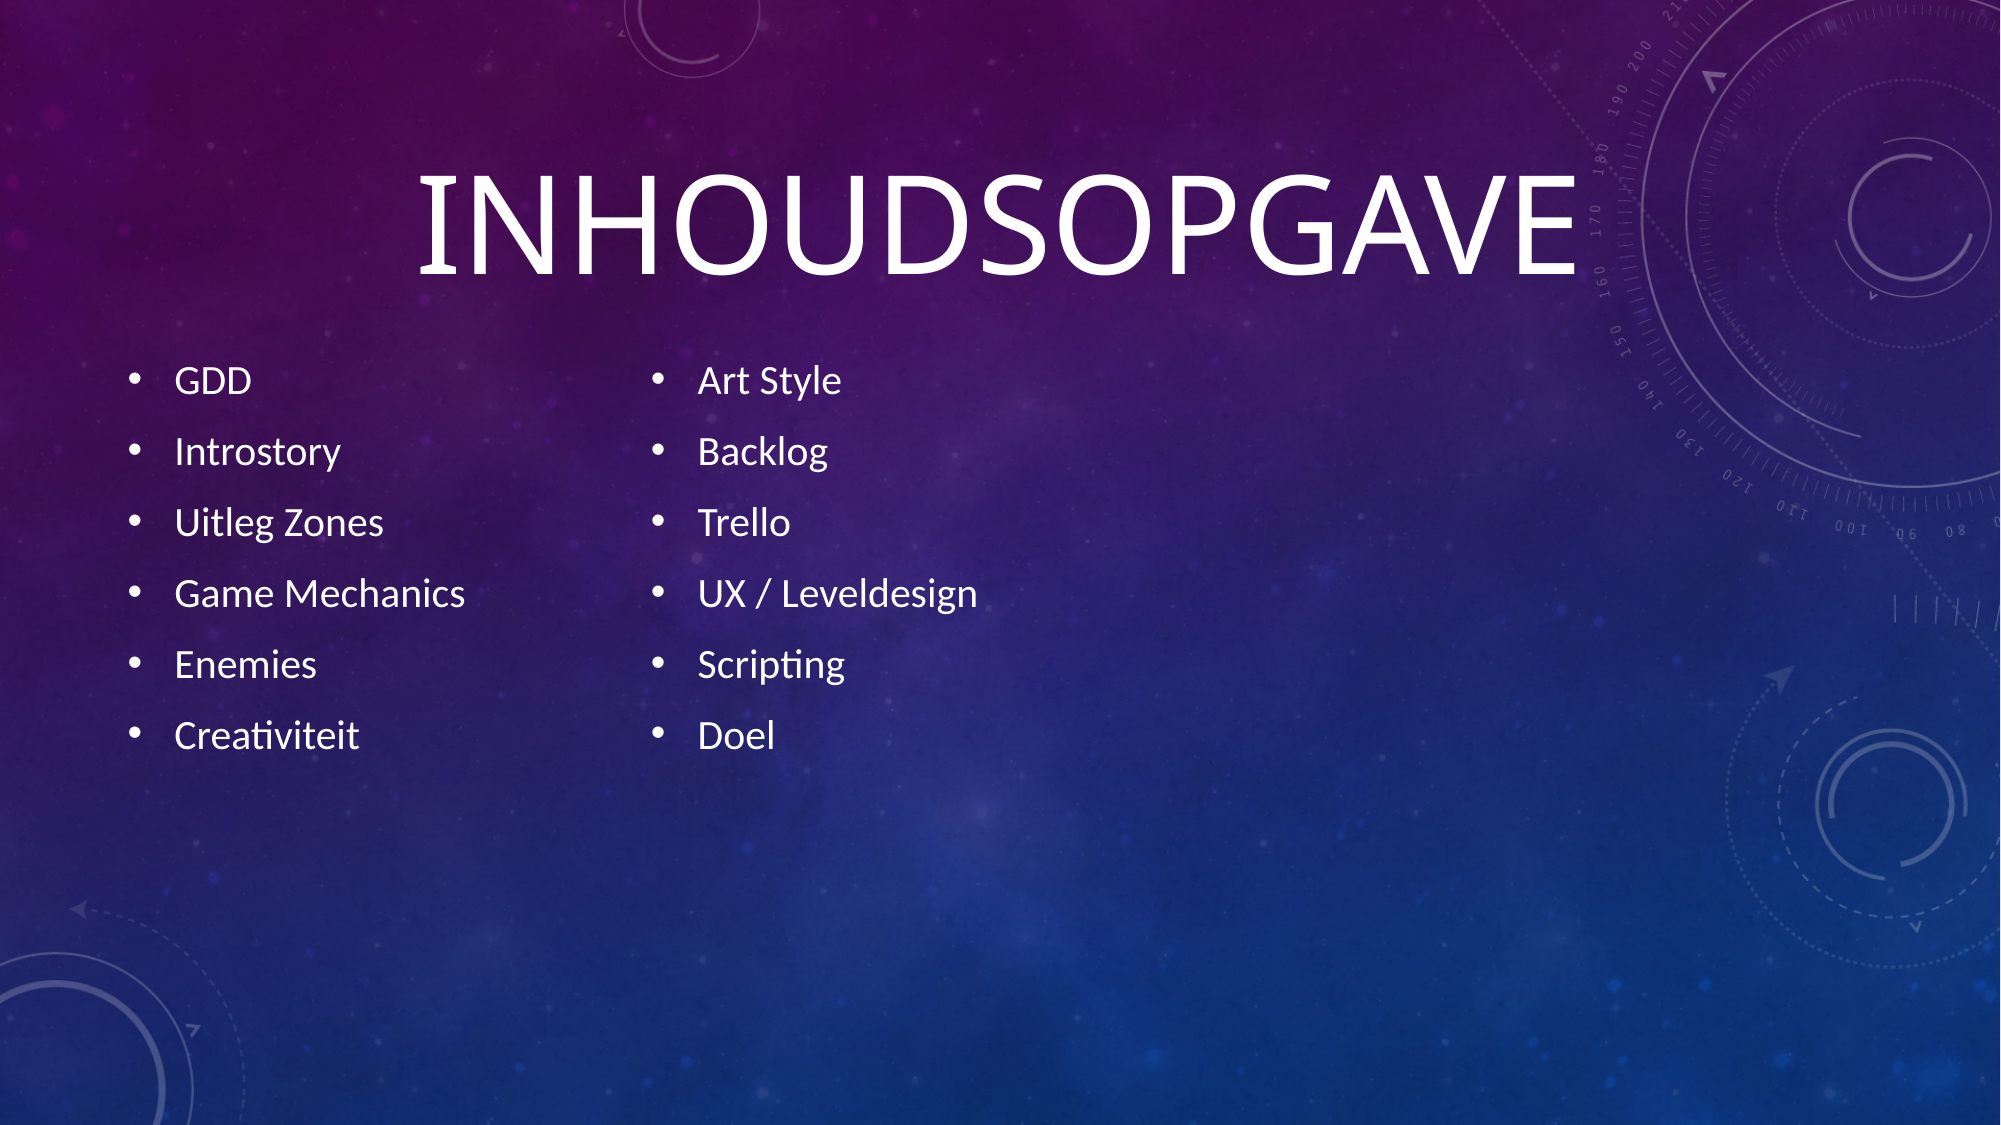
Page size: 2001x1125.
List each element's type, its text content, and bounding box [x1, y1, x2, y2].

list GDD Introstory Uitleg Zones Game Mechanics Enemies Creativiteit [112, 338, 635, 1056]
title inhoudsopgave [0, 99, 2000, 339]
picture [0, 0, 2001, 1125]
text_box Art Style Backlog Trello UX / Leveldesign Scripting Doel [635, 338, 1851, 1056]
